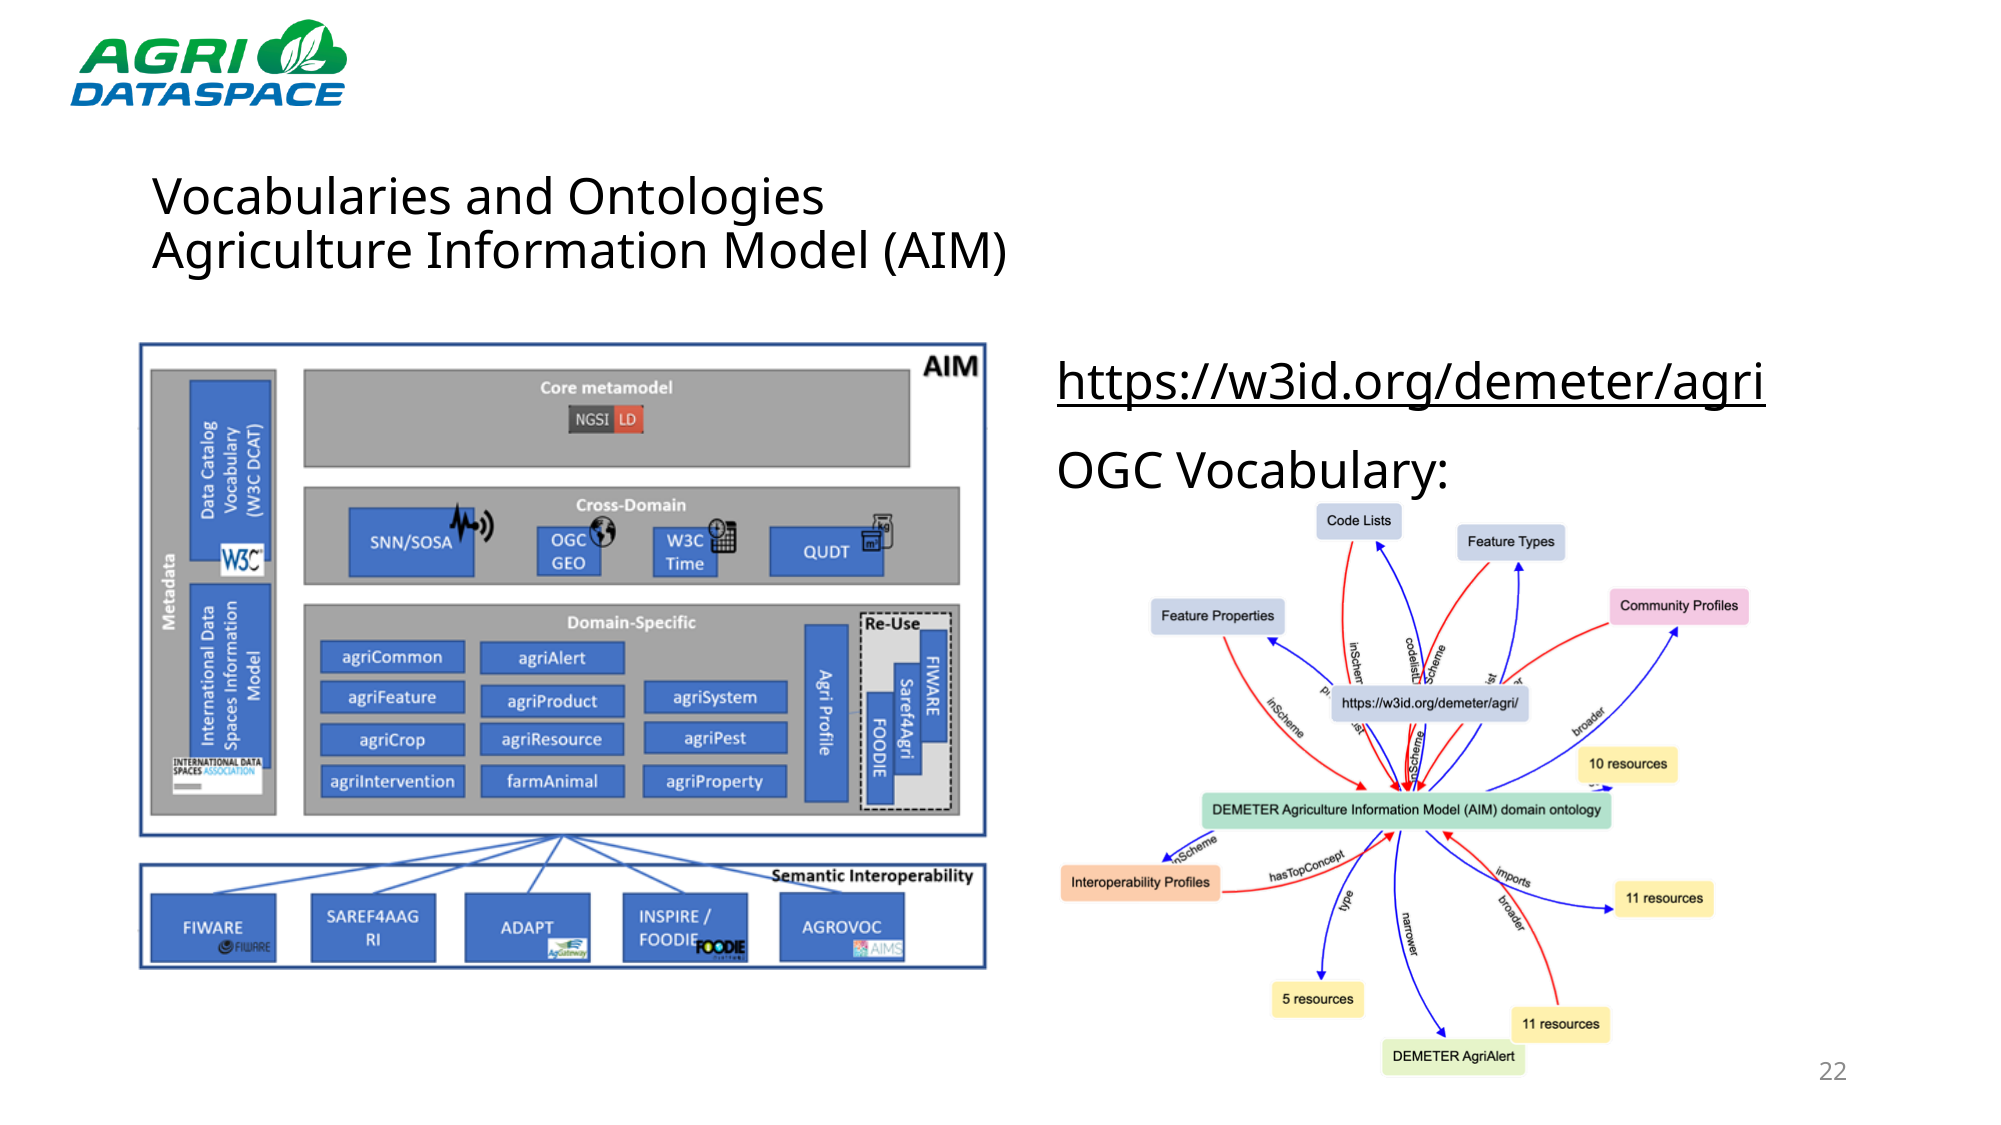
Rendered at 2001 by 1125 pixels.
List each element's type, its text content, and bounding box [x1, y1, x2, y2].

picture [1041, 487, 1760, 1086]
title Vocabularies and Ontologies Agriculture Information Model (AIM) [137, 155, 1863, 295]
picture [70, 19, 347, 106]
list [137, 341, 988, 970]
list https://w3id.org/demeter/agri OGC Vocabulary: [1041, 342, 1892, 1021]
slide_number 22 [1725, 1042, 1863, 1103]
